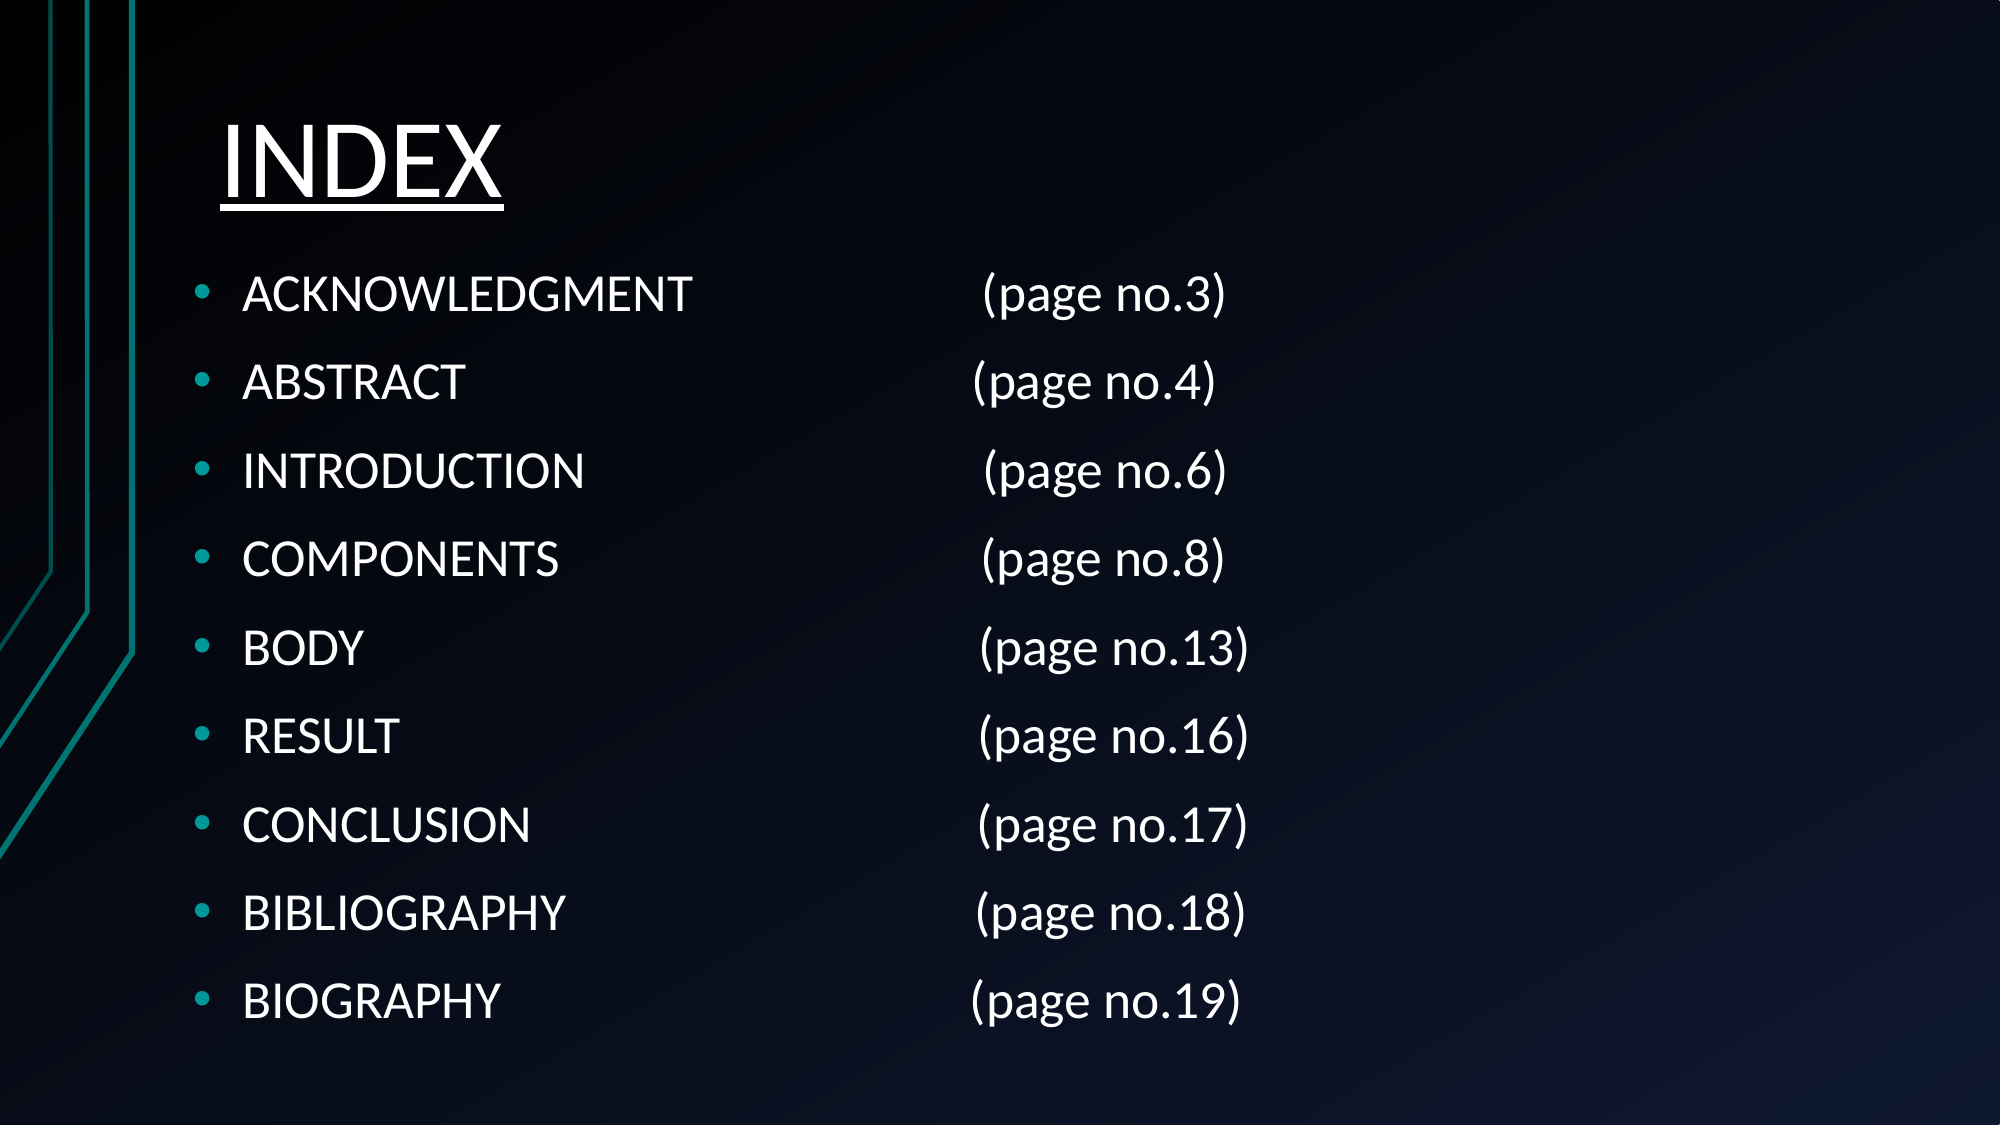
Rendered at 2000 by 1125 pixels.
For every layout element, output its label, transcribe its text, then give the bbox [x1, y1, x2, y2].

list ACKNOWLEDGMENT (page no.3) ABSTRACT (page no.4) INTRODUCTION (page no.6) COMPONENTS (page no.8) BODY (page no.13) RESULT (page no.16) CONCLUSION (page no.17) BIBLIOGRAPHY (page no.18) BIOGRAPHY (page no.19) [172, 255, 1873, 1047]
title INDEX [199, 30, 1900, 232]
